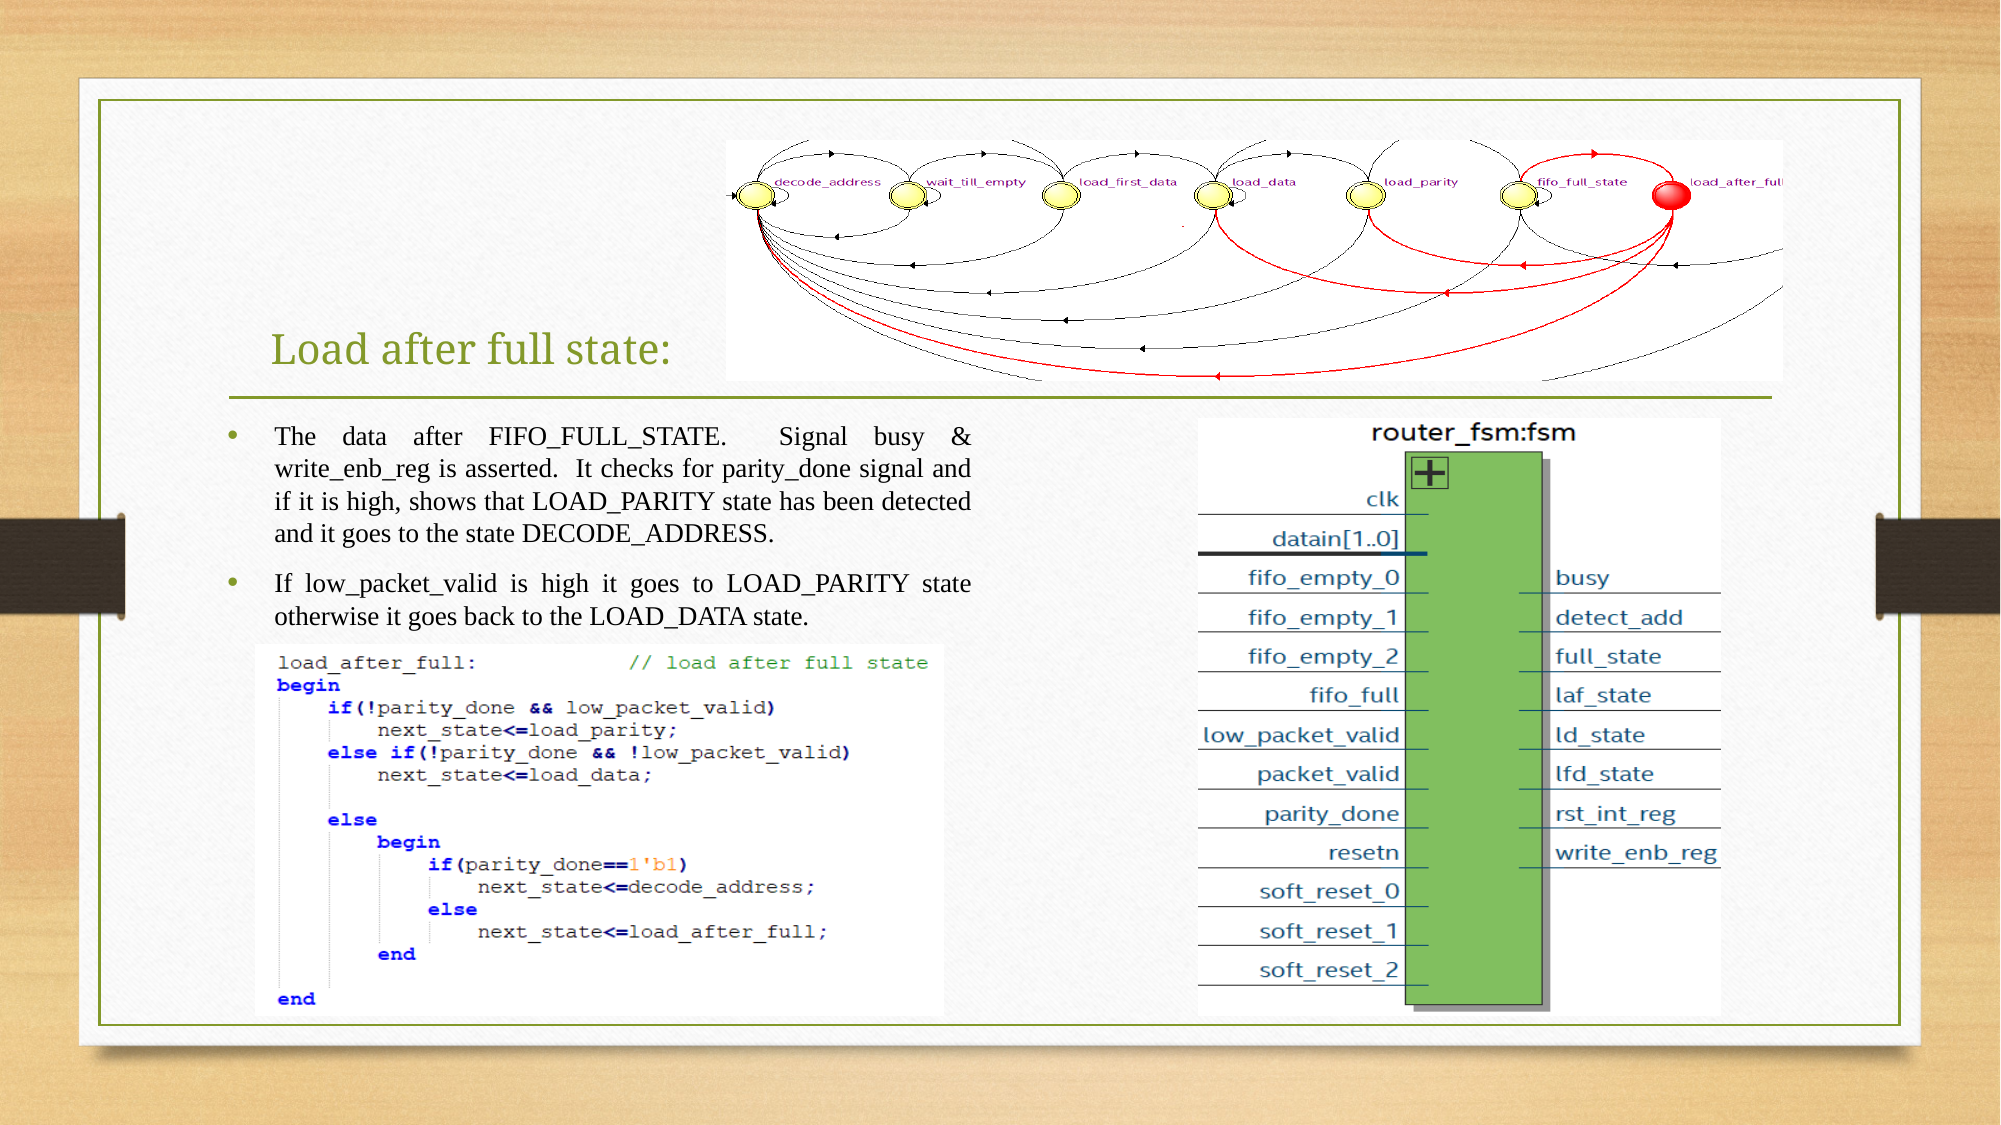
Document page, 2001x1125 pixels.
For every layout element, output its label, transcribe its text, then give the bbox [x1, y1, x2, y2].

picture [0, 0, 2001, 1125]
list The data after FIFO_FULL_STATE. Signal busy & write_enb_reg is asserted. It checks for parity_done signal and if it is high, shows that LOAD_PARITY state has been detected and it goes to the state DECODE_ADDRESS. If low_packet_valid is high it goes to LOAD_PARITY state otherwise it goes back to the LOAD_DATA state. [212, 411, 987, 964]
list Load after full state: [255, 286, 725, 381]
